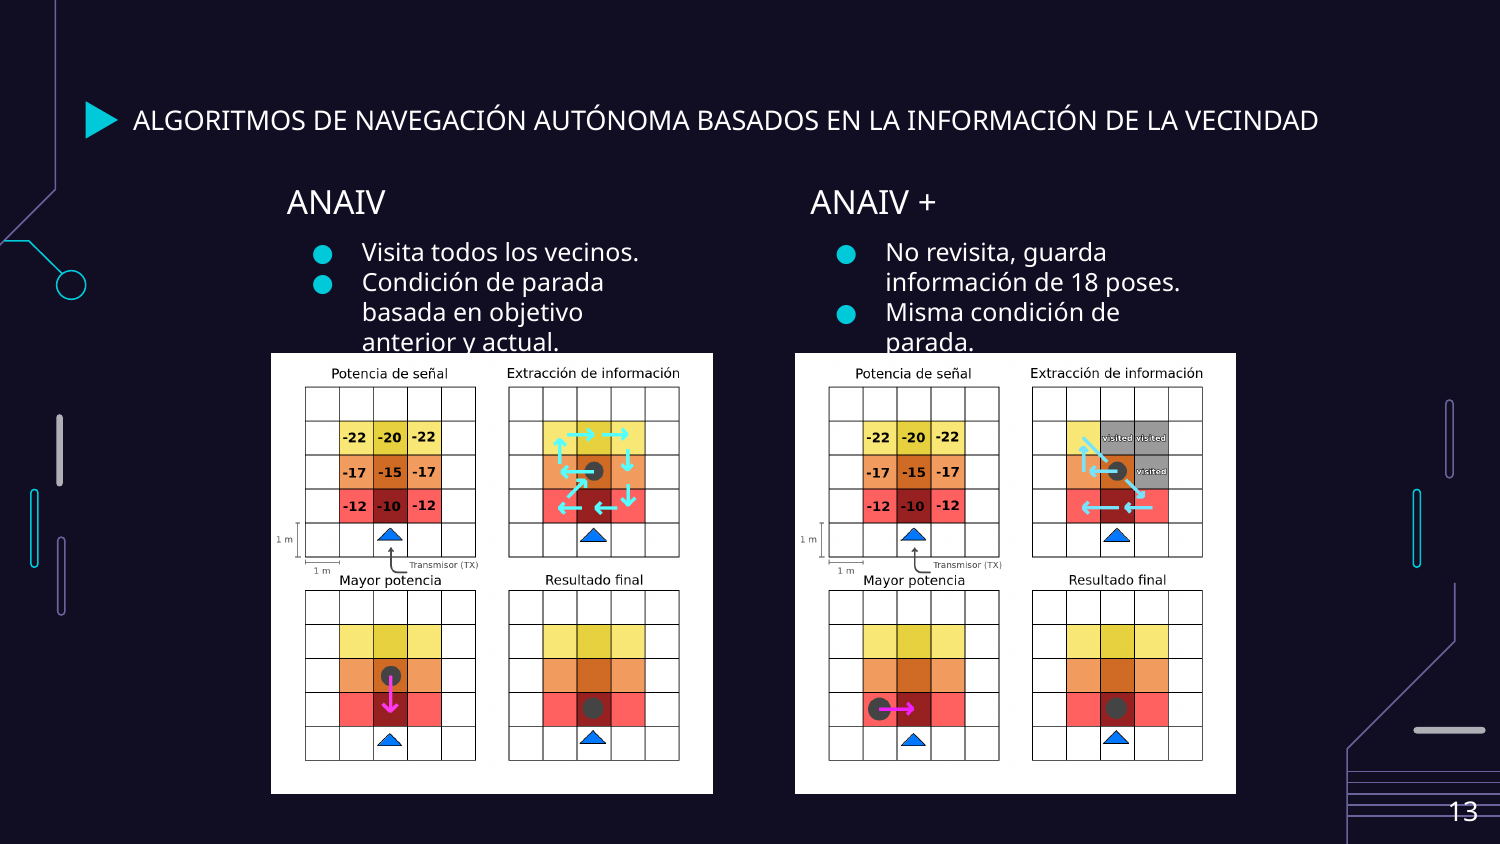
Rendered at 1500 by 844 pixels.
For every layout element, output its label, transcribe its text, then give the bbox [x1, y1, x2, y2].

picture [271, 353, 713, 794]
subtitle ANAIV + [795, 156, 1425, 237]
title ALGORITMOS DE NAVEGACIÓN AUTÓNOMA BASADOS EN LA INFORMACIÓN DE LA VECINDAD [118, 88, 1382, 183]
subtitle No revisita, guarda información de 18 poses. Misma condición de parada. [795, 221, 1224, 338]
subtitle Visita todos los vecinos. Condición de parada basada en objetivo anterior y actual. [271, 237, 701, 338]
picture [795, 353, 1236, 794]
slide_number ‹#› [1403, 779, 1494, 844]
subtitle ANAIV [271, 156, 756, 237]
